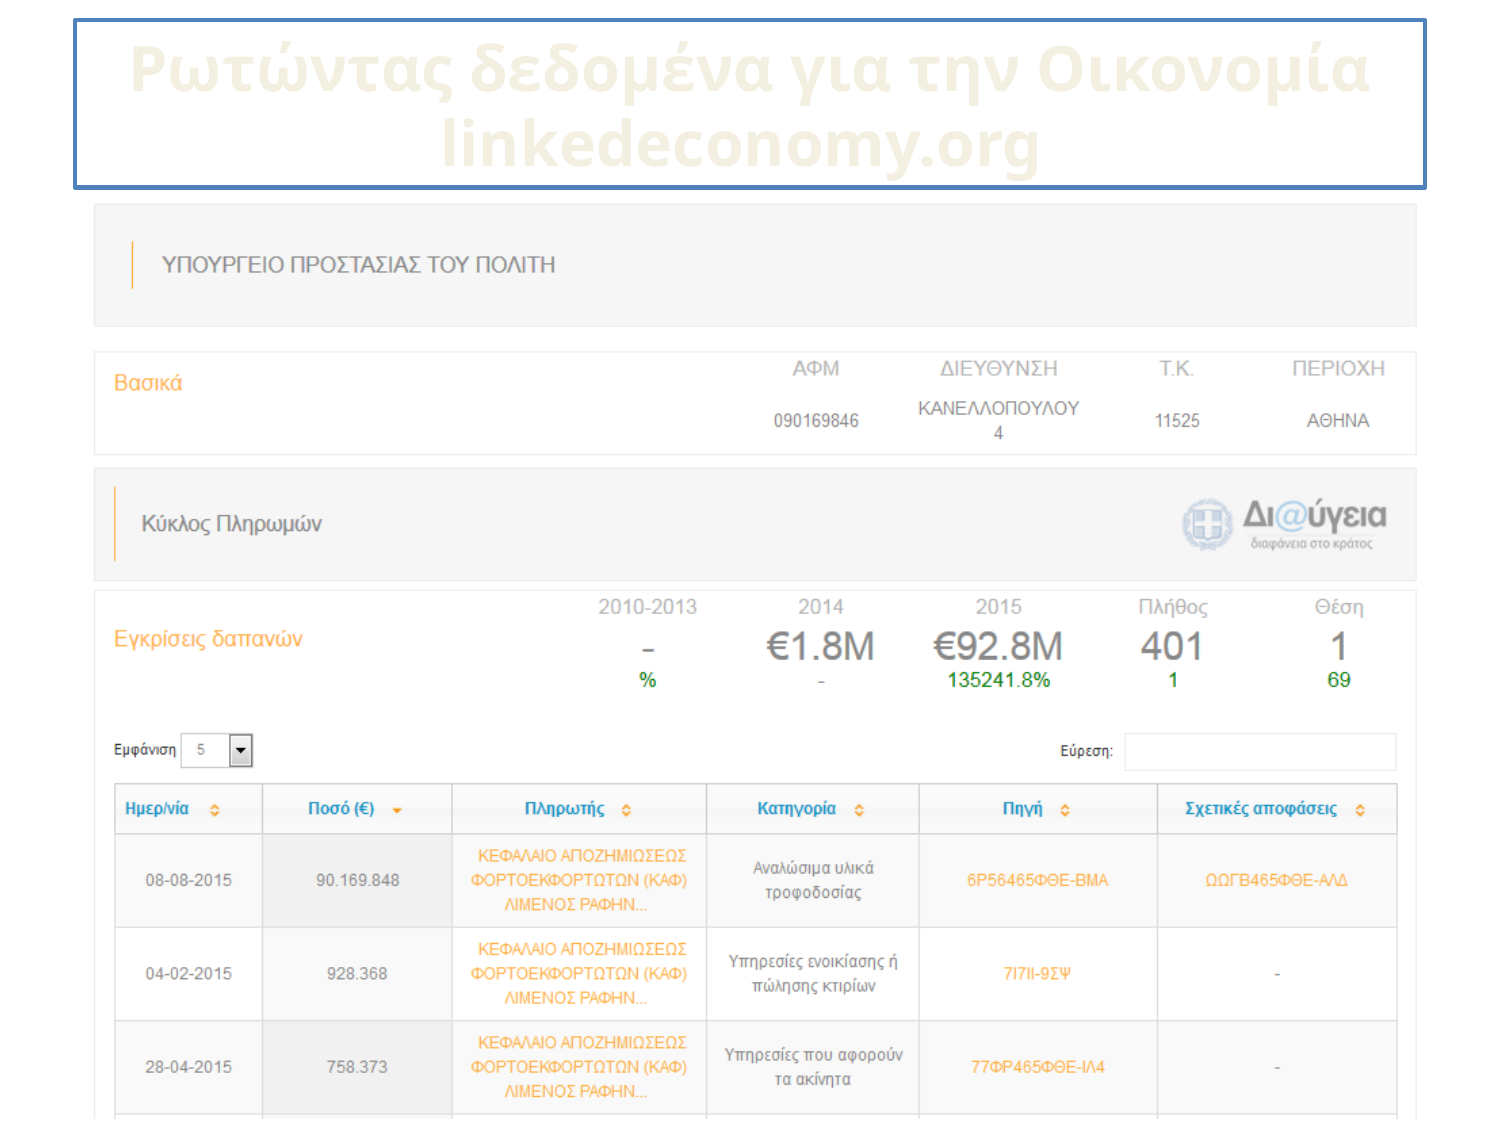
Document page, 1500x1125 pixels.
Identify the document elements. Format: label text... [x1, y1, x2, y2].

title Ρωτώντας δεδομένα για την Οικονομία linkedeconomy.org [73, 18, 1427, 190]
picture [48, 197, 1463, 1120]
